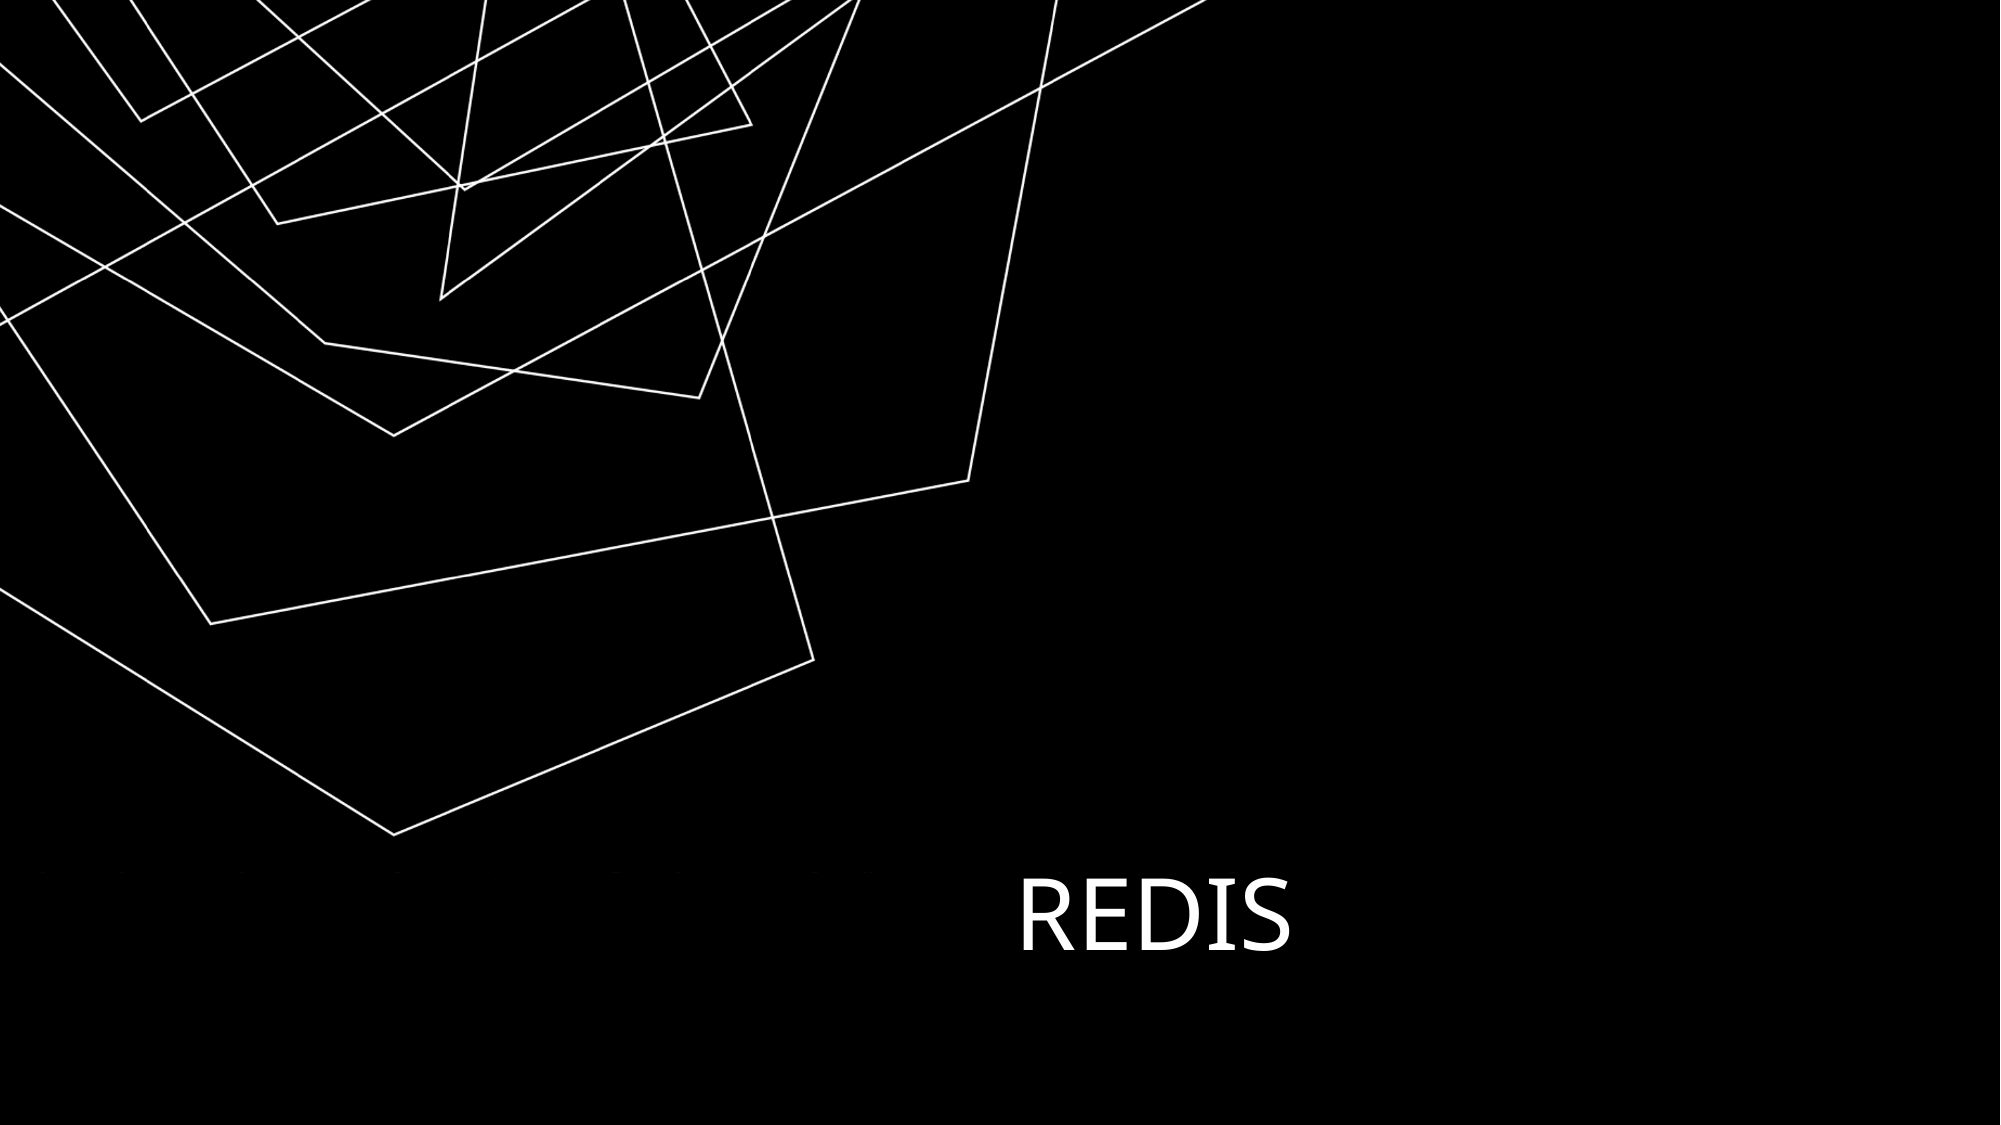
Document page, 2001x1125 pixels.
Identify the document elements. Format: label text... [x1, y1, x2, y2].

picture [0, 0, 1356, 873]
title redis [999, 455, 1931, 980]
